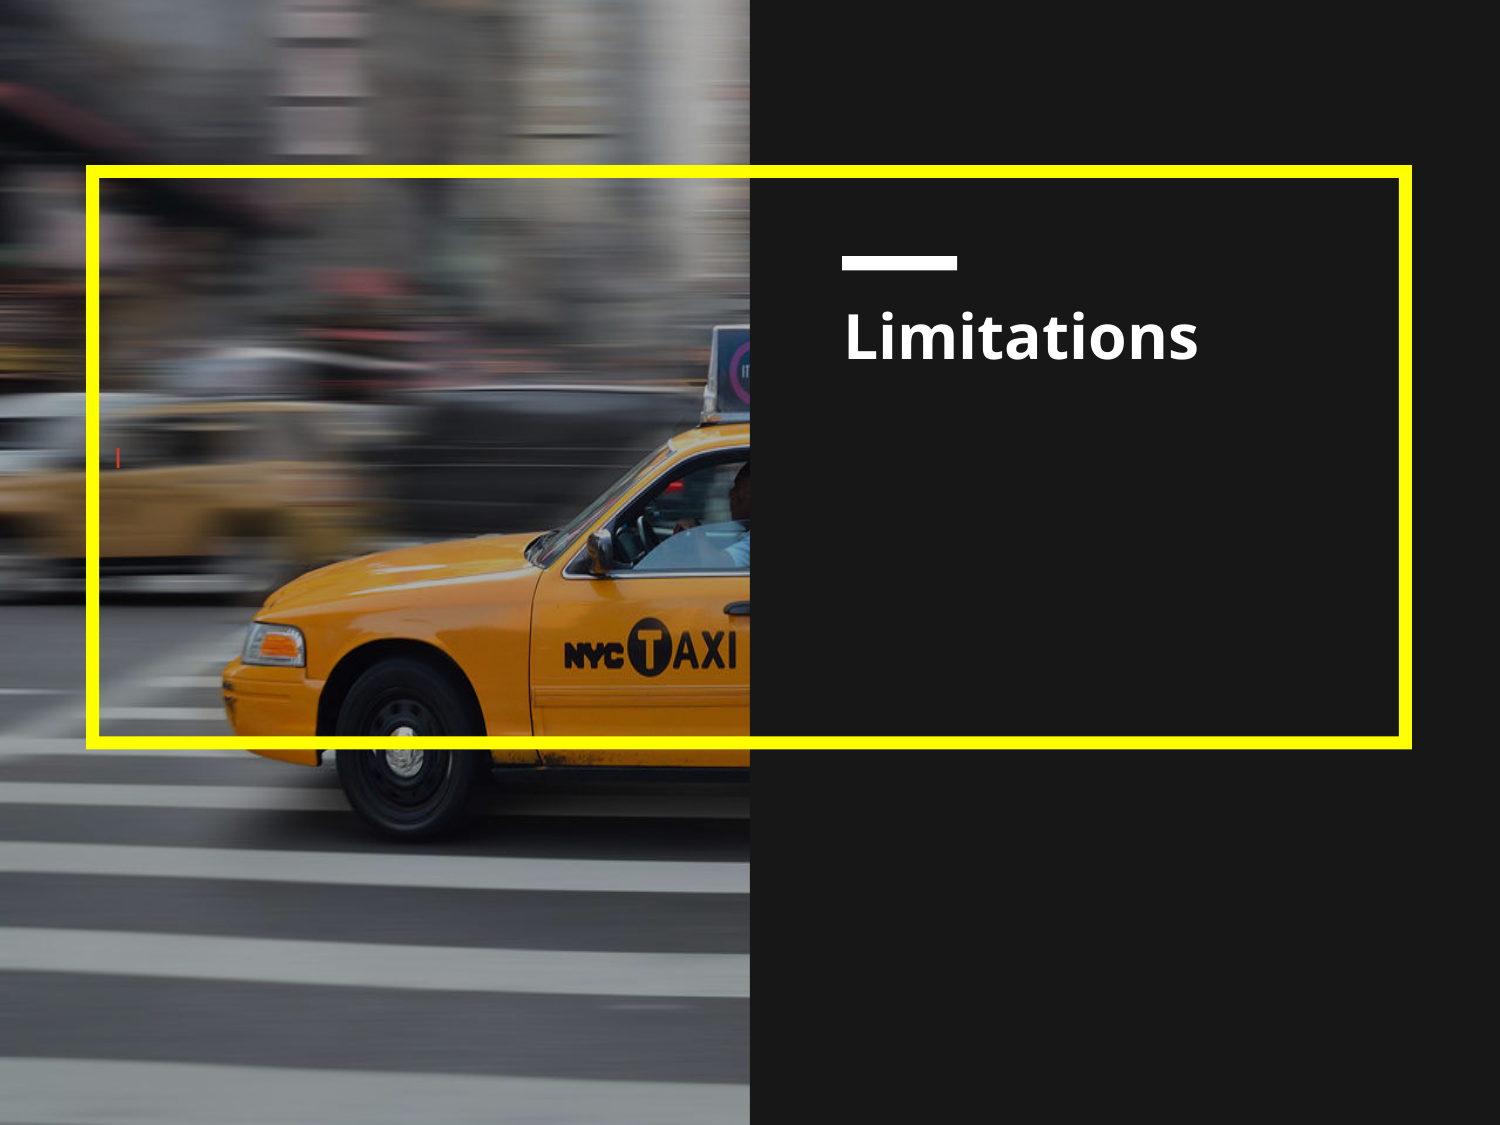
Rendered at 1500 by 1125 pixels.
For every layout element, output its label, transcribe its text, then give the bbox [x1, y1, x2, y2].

text_box I [86, 165, 1412, 750]
text_box Limitations [828, 281, 1407, 643]
text_box [842, 256, 958, 271]
text_box [0, 0, 1500, 1125]
